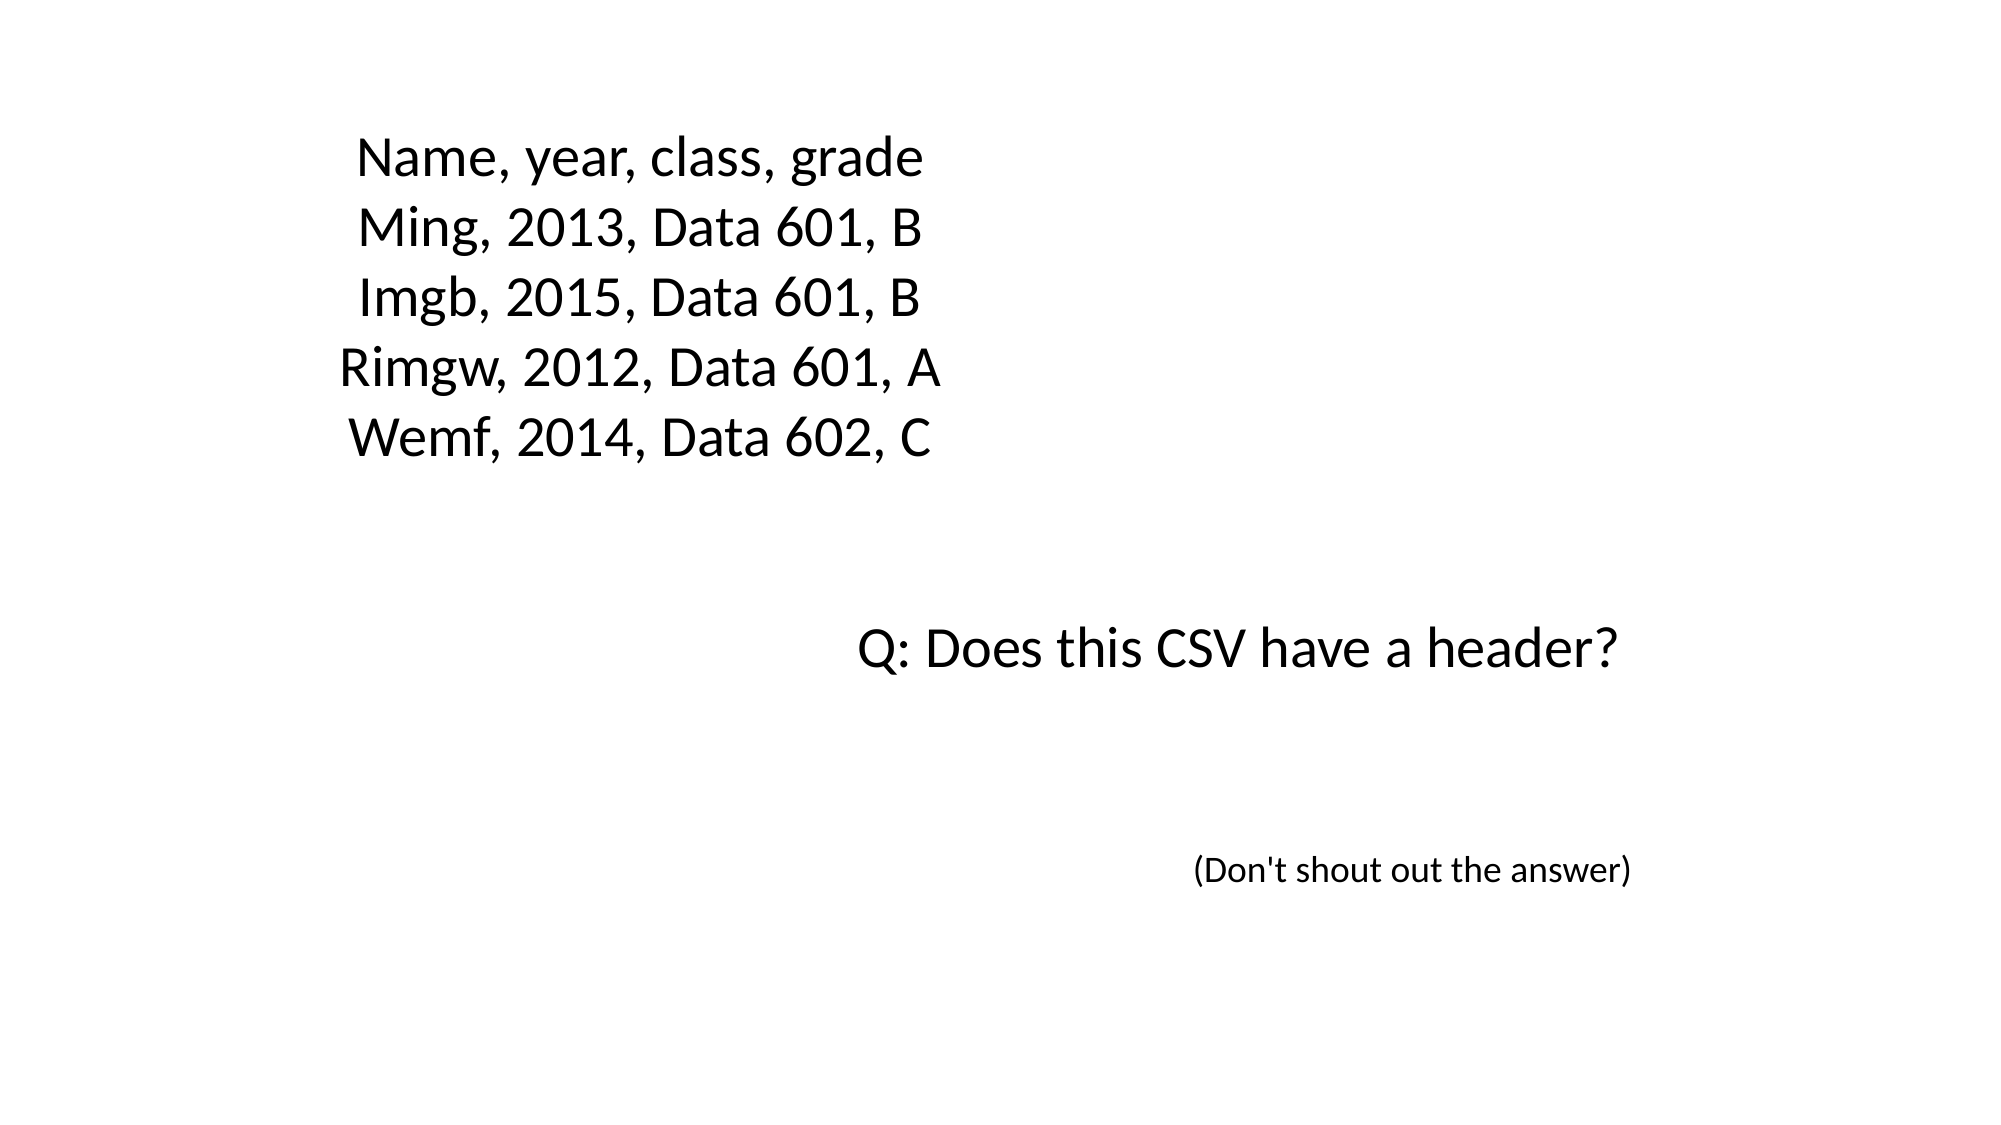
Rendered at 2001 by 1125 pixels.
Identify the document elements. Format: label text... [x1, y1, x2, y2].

text_box (Don't shout out the answer) [1126, 837, 1700, 898]
text_box Name, year, class, grade Ming, 2013, Data 601, B Imgb, 2015, Data 601, B Rimgw, 2012, Data 601, A Wemf, 2014, Data 602, C [277, 111, 1004, 476]
text_box Q: Does this CSV have a header? [777, 601, 1702, 687]
